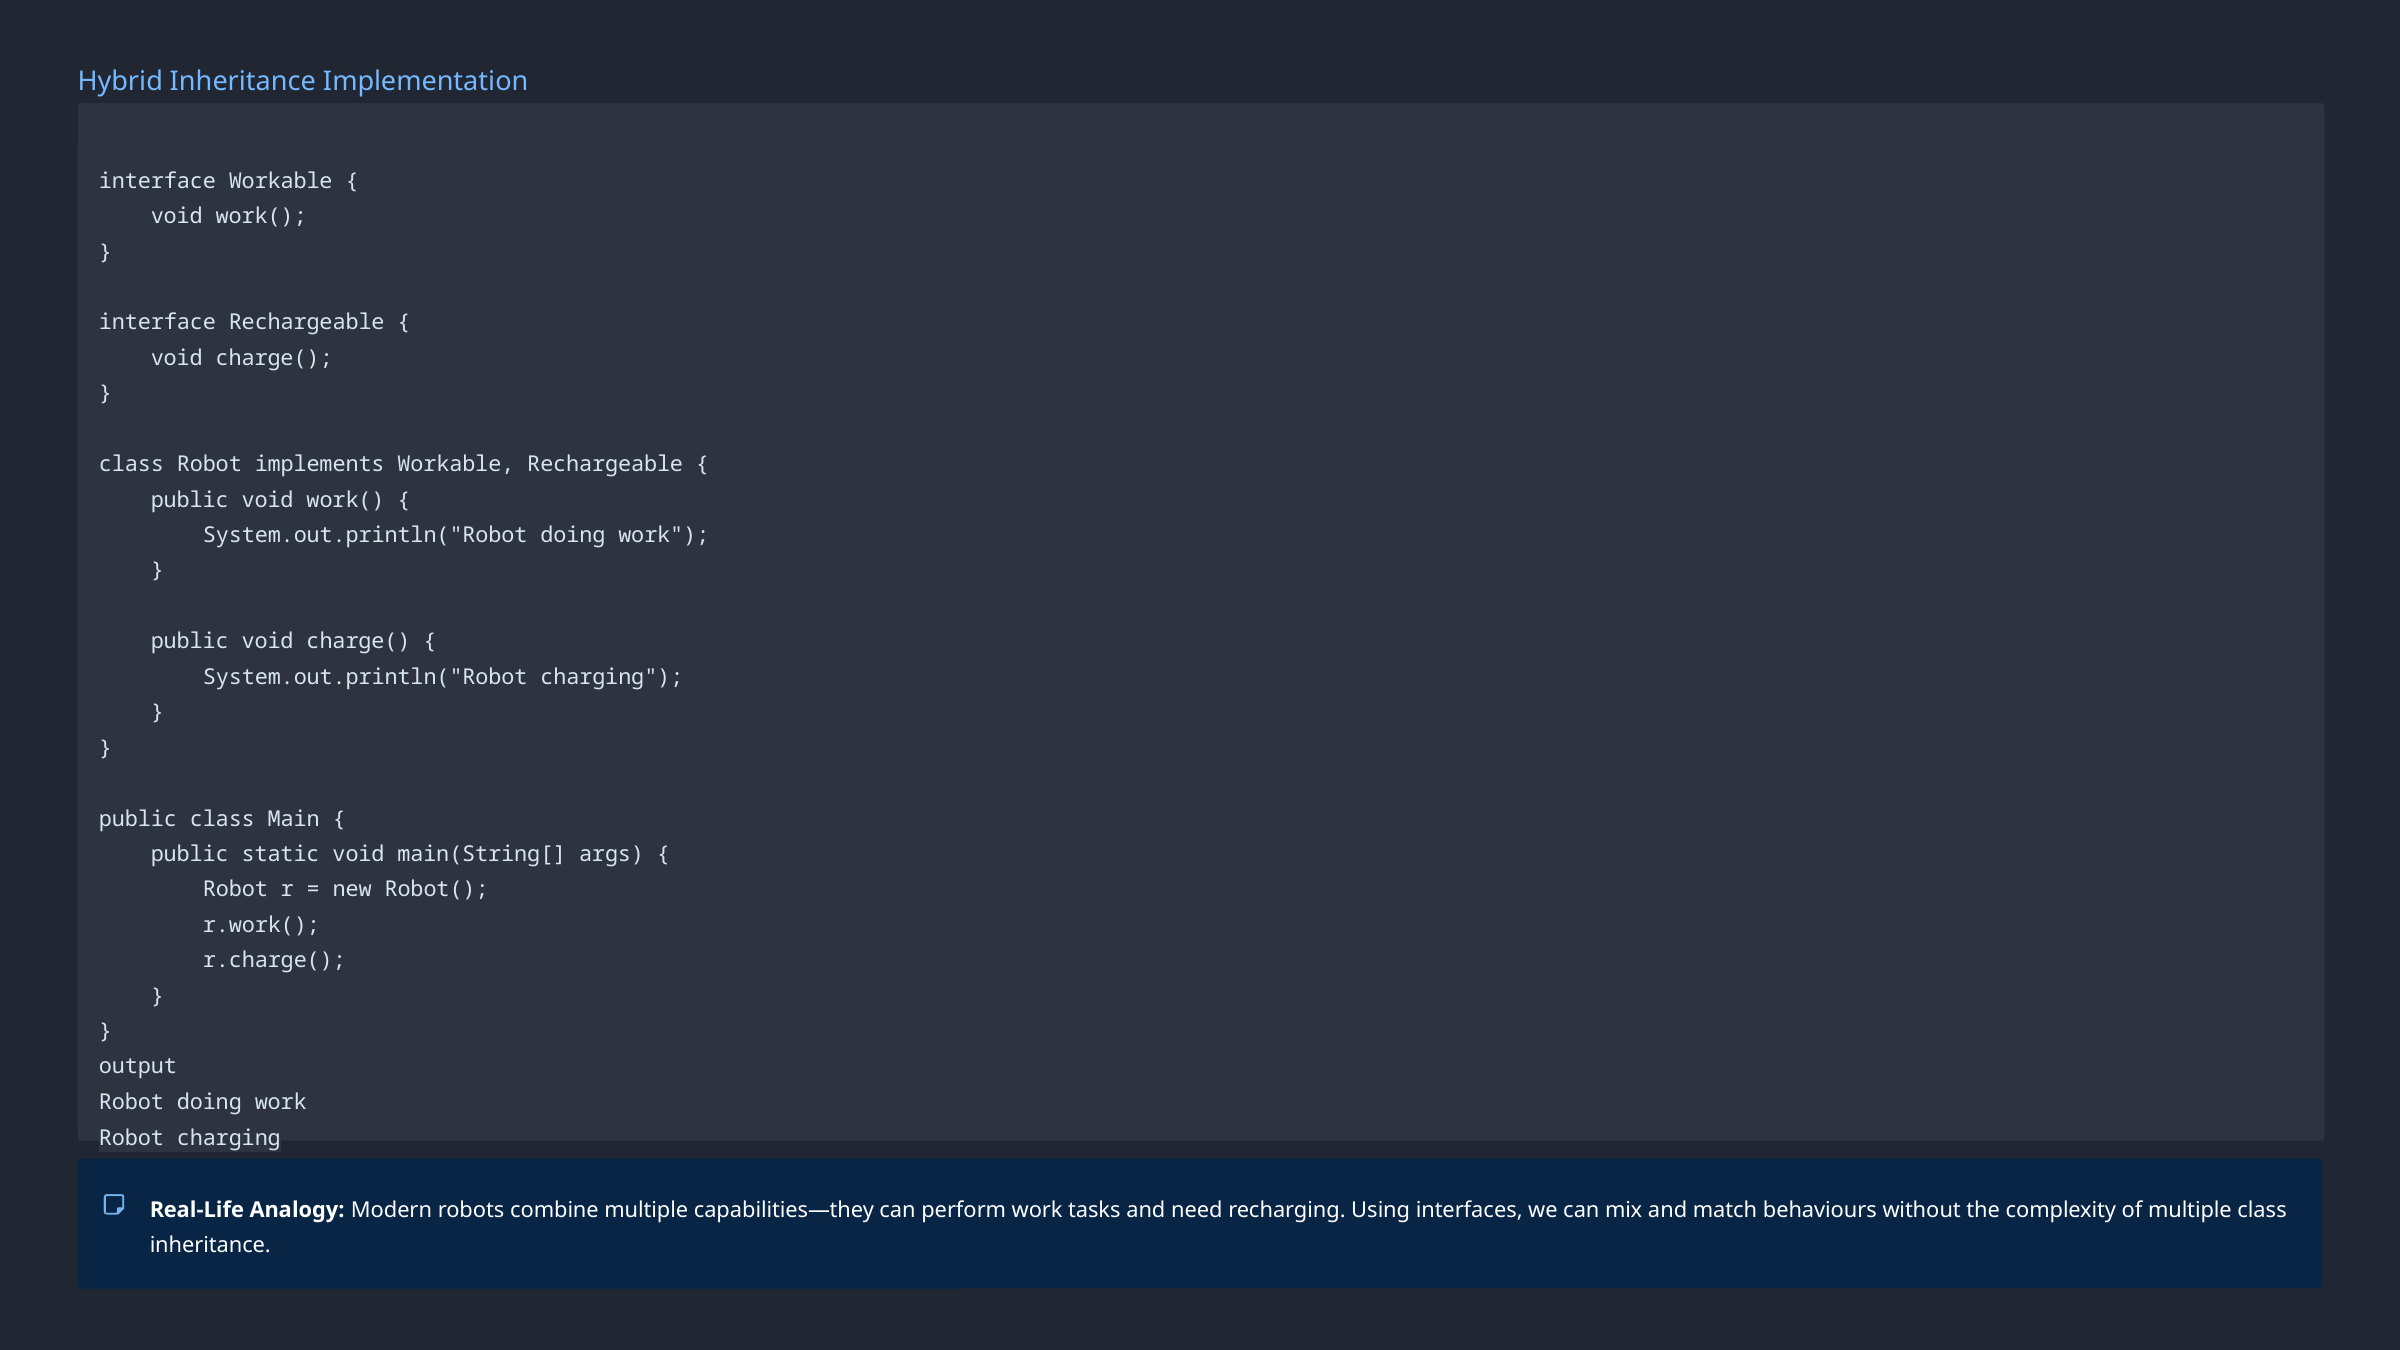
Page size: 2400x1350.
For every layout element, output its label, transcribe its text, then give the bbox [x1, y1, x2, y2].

text_box interface Workable { void work(); } interface Rechargeable { void charge(); } class Robot implements Workable, Rechargeable { public void work() { System.out.println("Robot doing work"); } public void charge() { System.out.println("Robot charging"); } } public class Main { public static void main(String[] args) { Robot r = new Robot(); r.work(); r.charge(); } } output Robot doing work Robot charging [98, 157, 2302, 1158]
text_box Real-Life Analogy: Modern robots combine multiple capabilities—they can perform work tasks and need recharging. Using interfaces, we can mix and match behaviours without the complexity of multiple class inheritance. [149, 1186, 2300, 1258]
text_box Hybrid Inheritance Implementation [77, 61, 546, 97]
text_box [77, 103, 2325, 1141]
picture [99, 1191, 128, 1215]
text_box [77, 1158, 2323, 1289]
